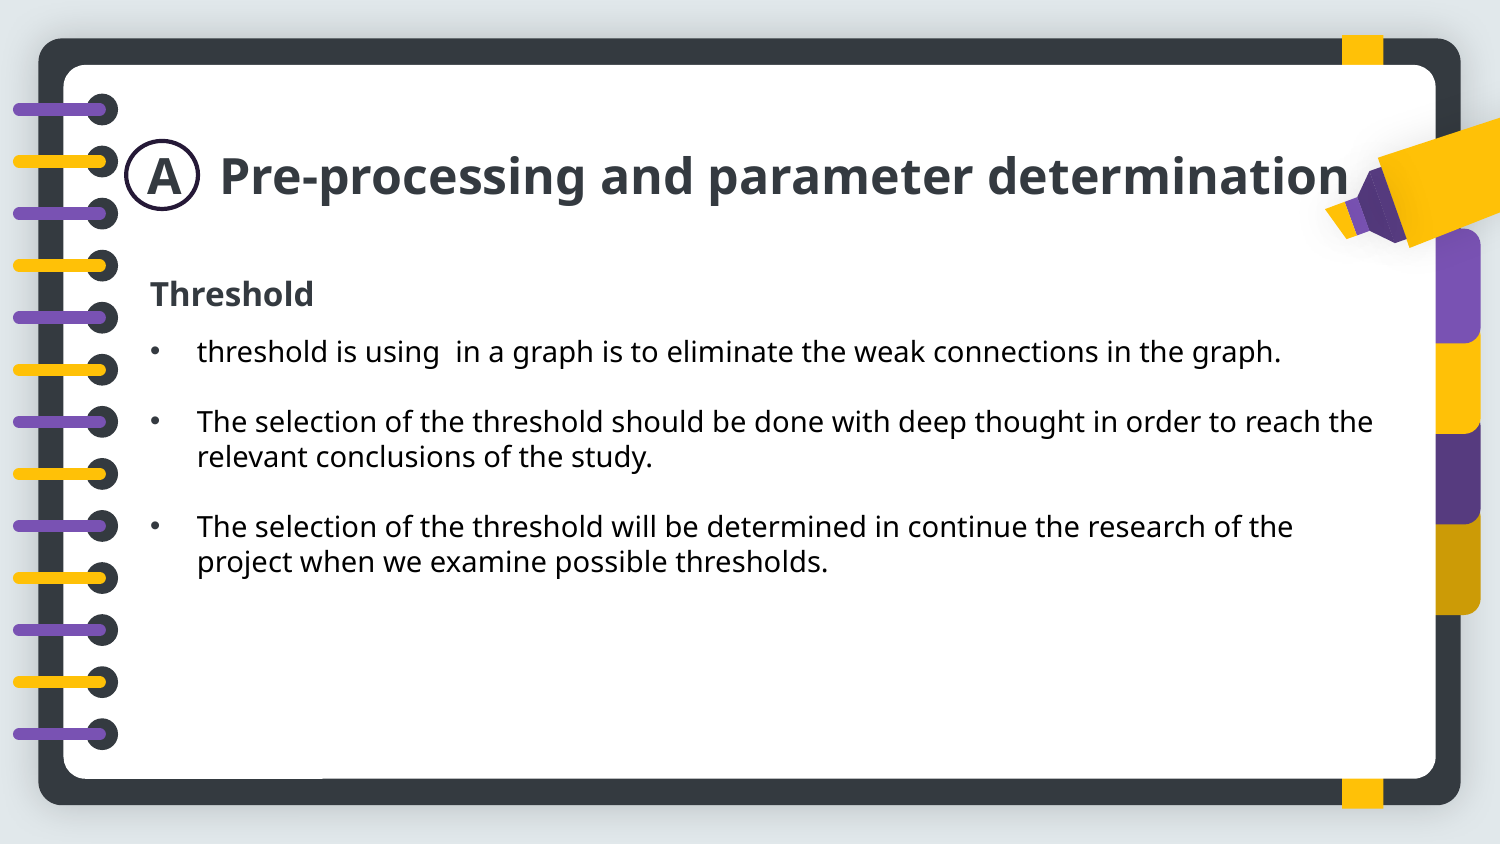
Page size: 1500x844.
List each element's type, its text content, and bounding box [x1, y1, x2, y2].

text_box threshold is using in a graph is to eliminate the weak connections in the graph. The selection of the threshold should be done with deep thought in order to reach the relevant conclusions of the study. The selection of the threshold will be determined in continue the research of the project when we examine possible thresholds. [134, 318, 1405, 660]
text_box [125, 129, 199, 221]
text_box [1341, 74, 1500, 265]
text_box Threshold [135, 265, 988, 320]
title Pre-processing and parameter determination [204, 129, 1500, 301]
